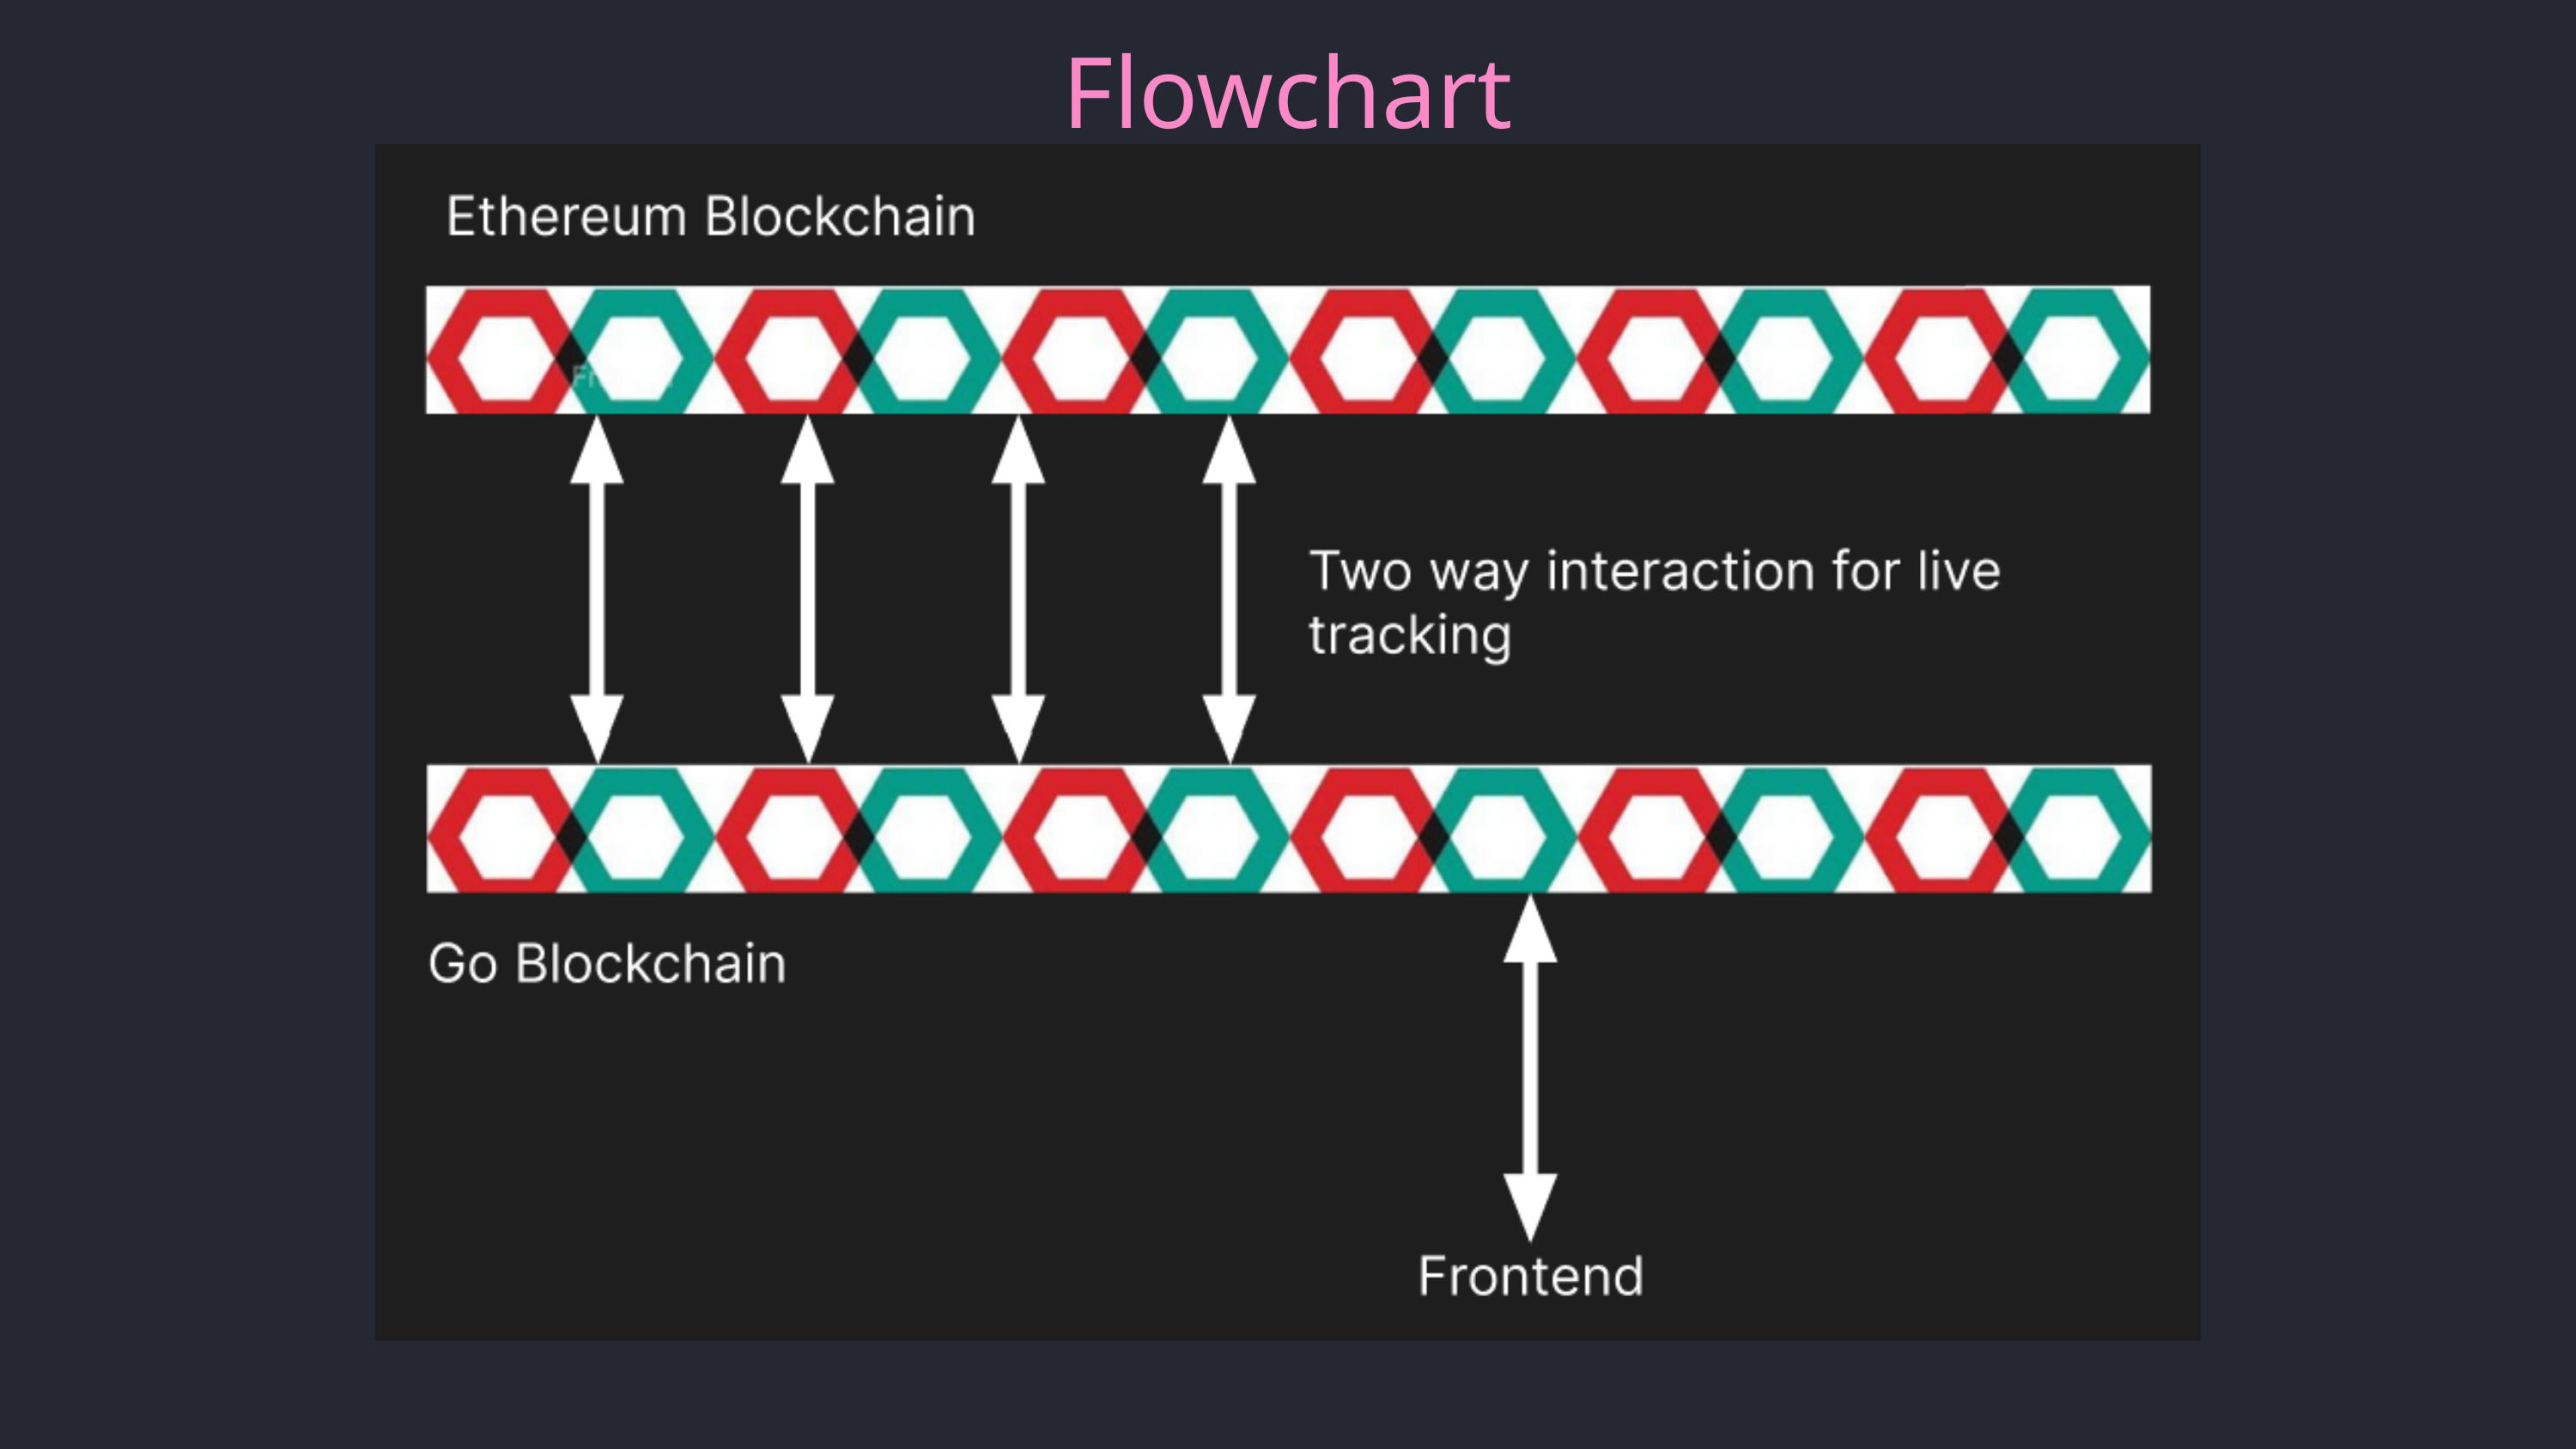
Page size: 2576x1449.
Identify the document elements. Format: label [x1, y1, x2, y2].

text_box [0, 0, 2576, 1449]
